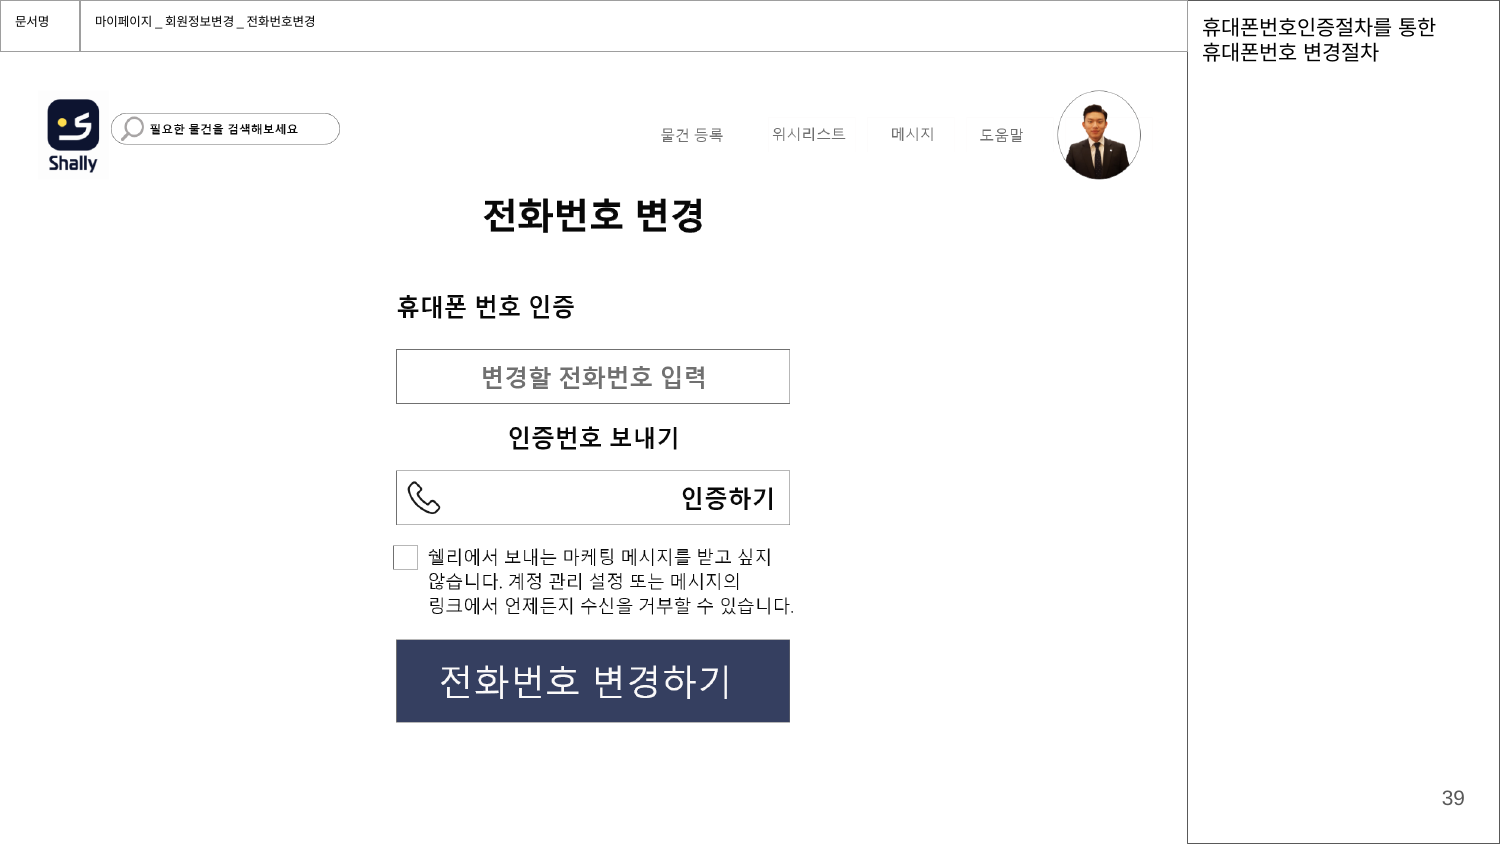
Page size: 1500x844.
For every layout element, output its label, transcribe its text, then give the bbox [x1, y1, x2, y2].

picture [24, 76, 1163, 778]
table_header 마이페이지_회원정보변경_전화번호변경 [81, 1, 1187, 51]
text_box 휴대폰번호인증절차를 통한 휴대폰번호 변경절차 [1187, 0, 1500, 844]
table_header 문서명 [1, 1, 79, 51]
slide_number ‹#› [1389, 764, 1480, 830]
